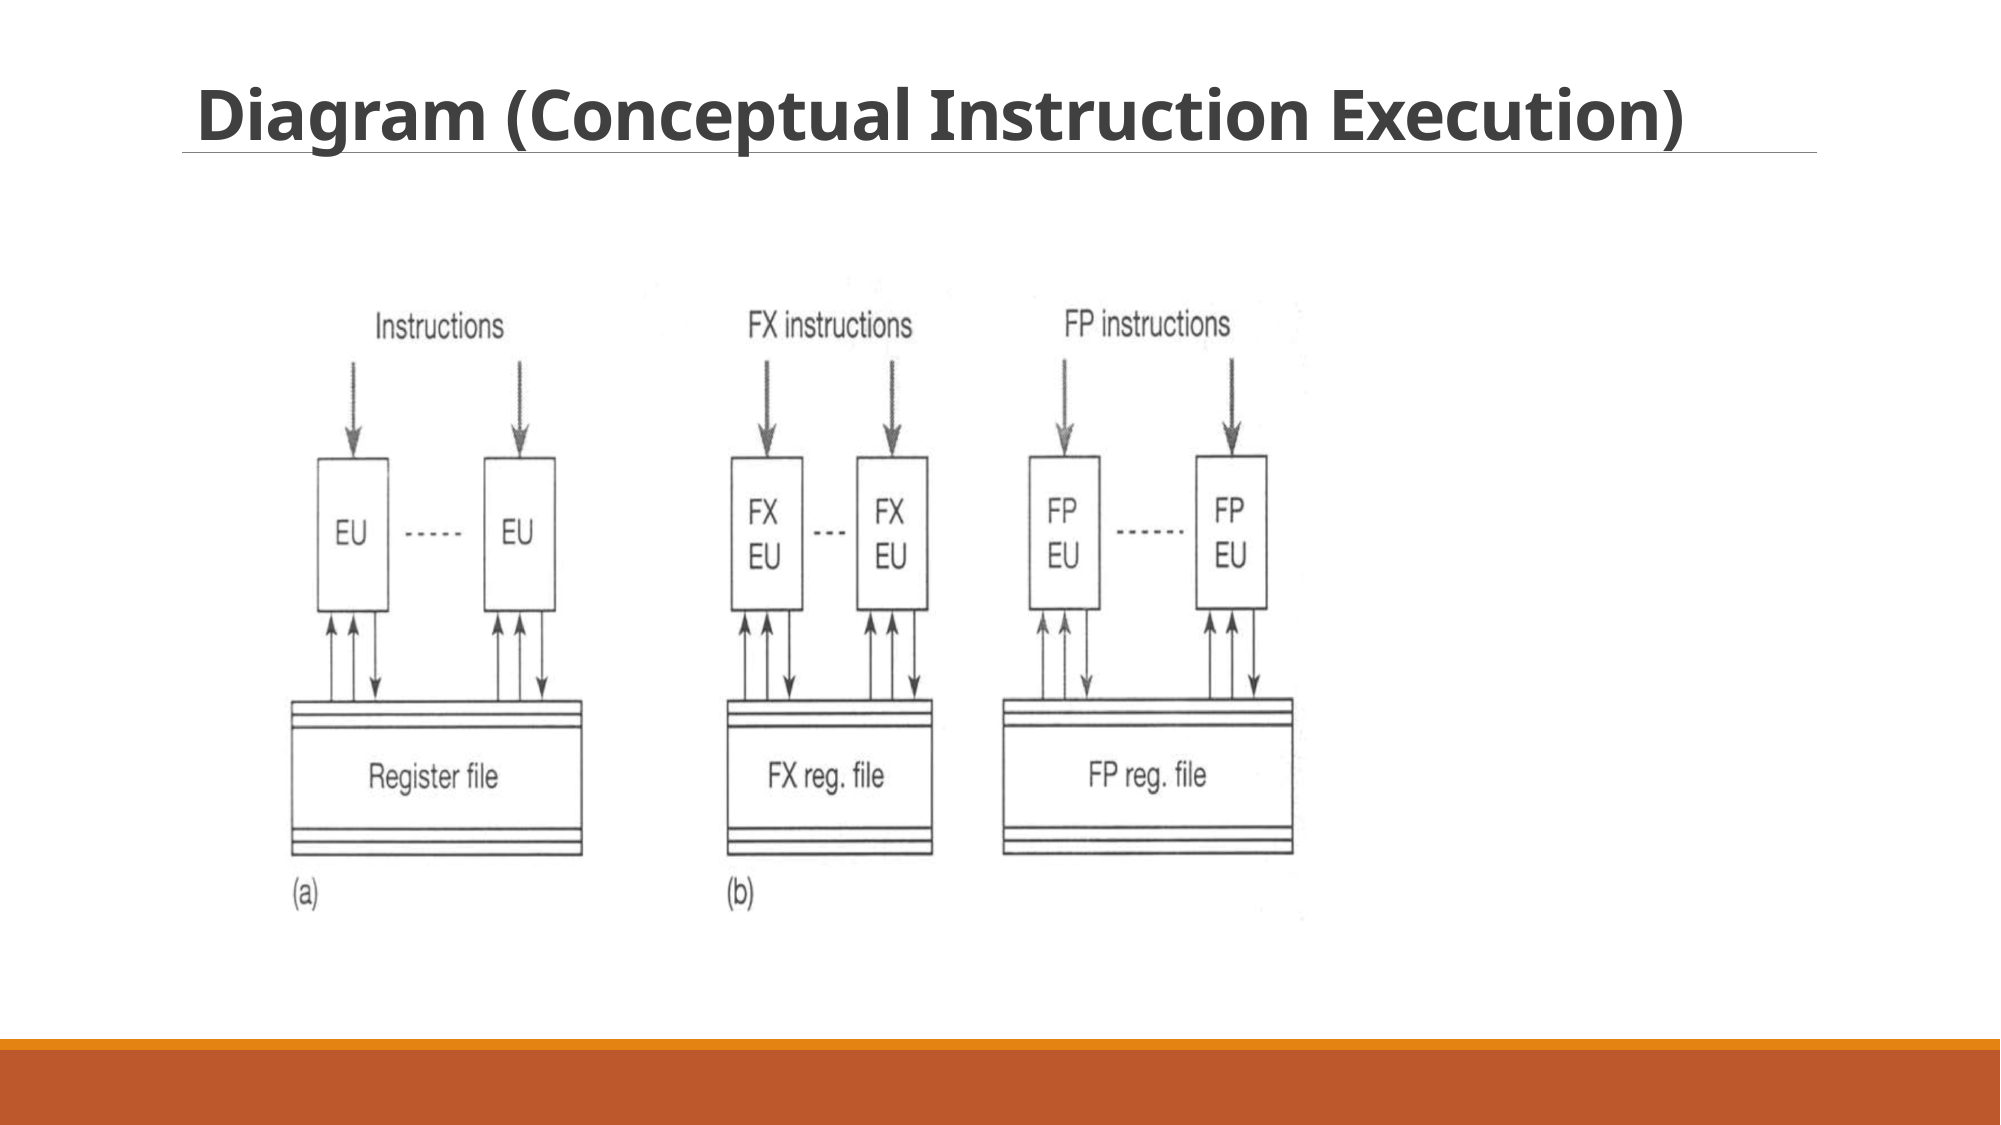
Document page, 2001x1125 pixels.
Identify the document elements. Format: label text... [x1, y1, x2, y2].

picture [206, 237, 1374, 969]
title Diagram (Conceptual Instruction Execution) [180, 47, 1830, 163]
